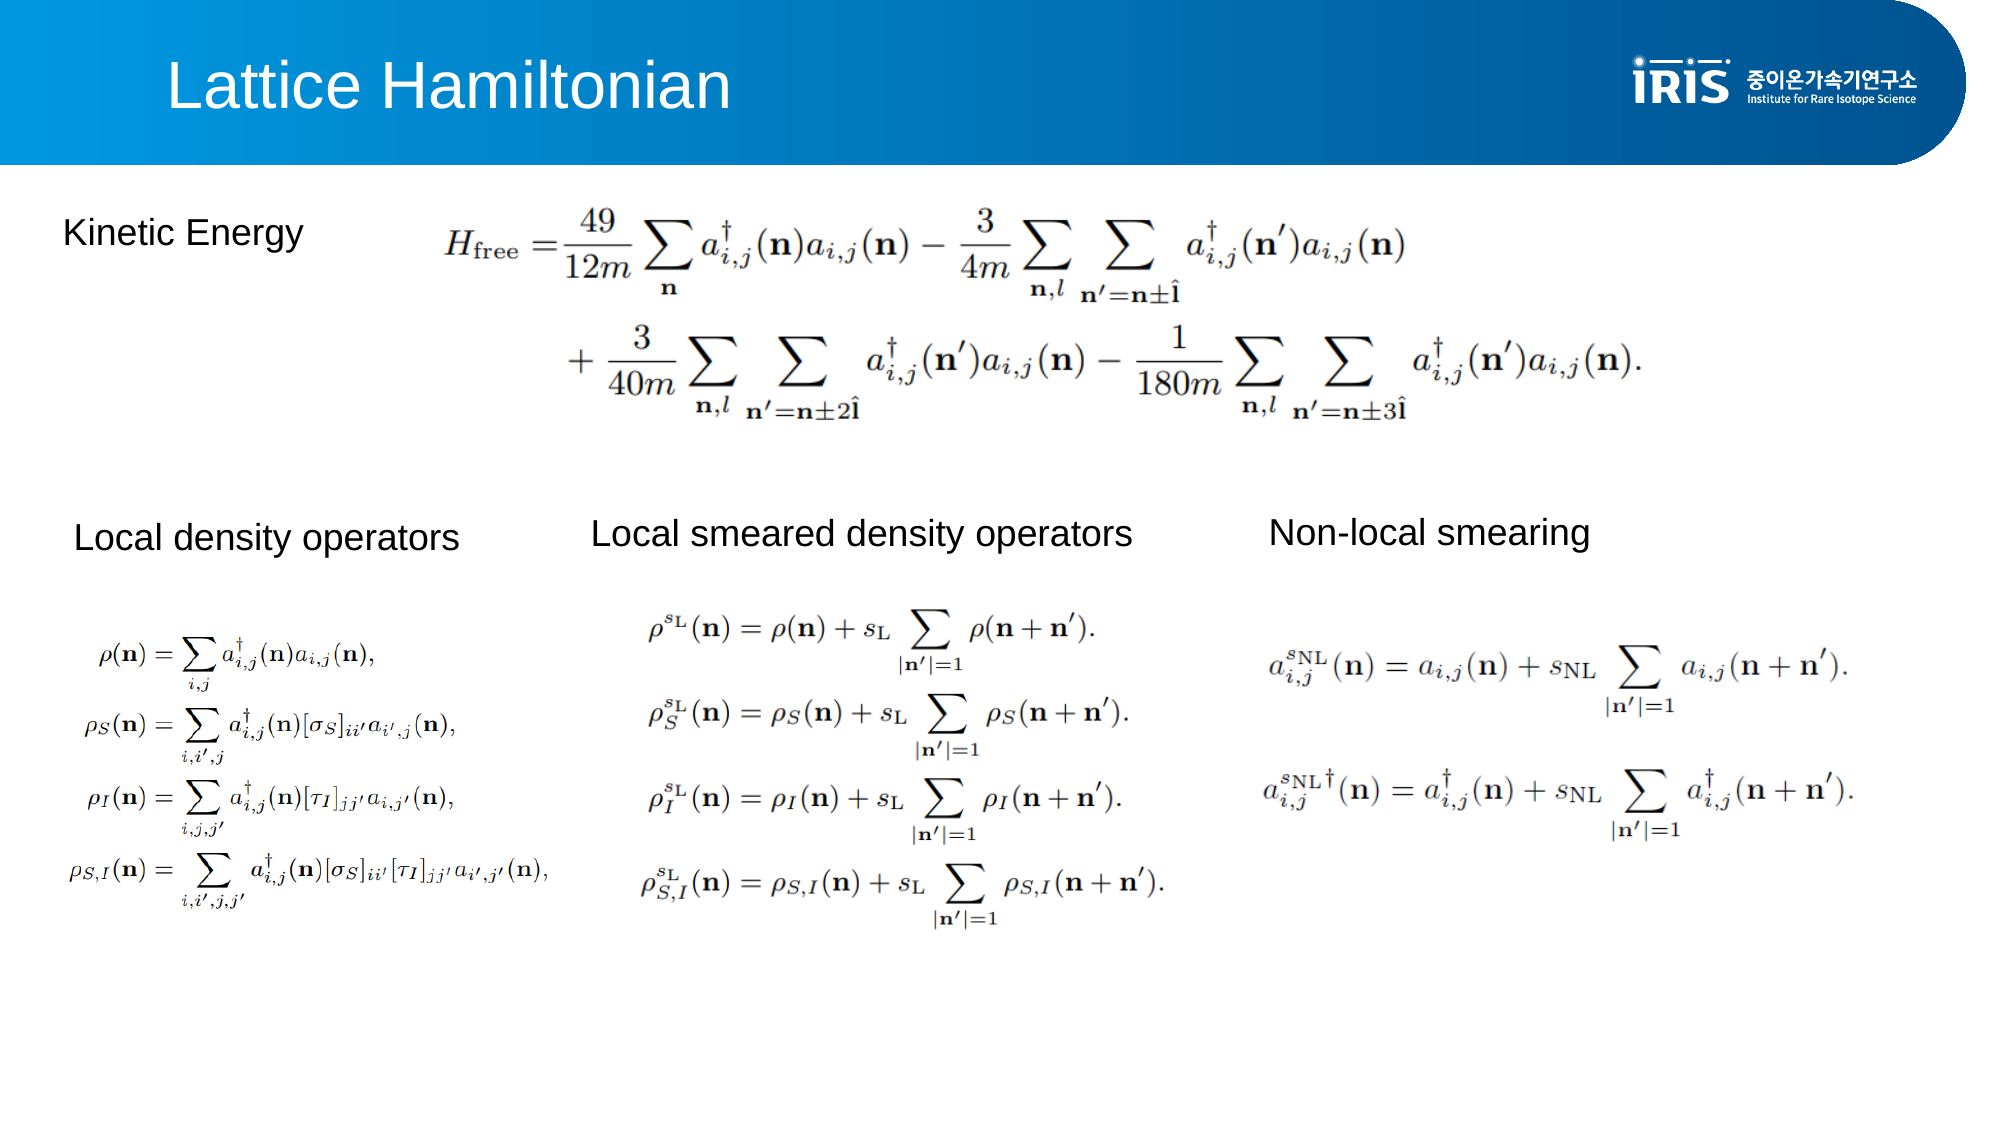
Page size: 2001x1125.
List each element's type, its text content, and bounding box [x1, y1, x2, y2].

text_box [0, 0, 1968, 167]
picture [627, 593, 1166, 942]
picture [1253, 615, 1876, 856]
picture [423, 183, 1669, 448]
text_box Local density operators [58, 505, 492, 566]
text_box Local smeared density operators [575, 501, 1189, 562]
text_box Kinetic Energy [47, 200, 405, 260]
picture [1618, 44, 1935, 120]
picture [47, 625, 554, 916]
text_box Lattice Hamiltonian [151, 34, 1381, 130]
text_box Non-local smearing [1253, 500, 1867, 561]
